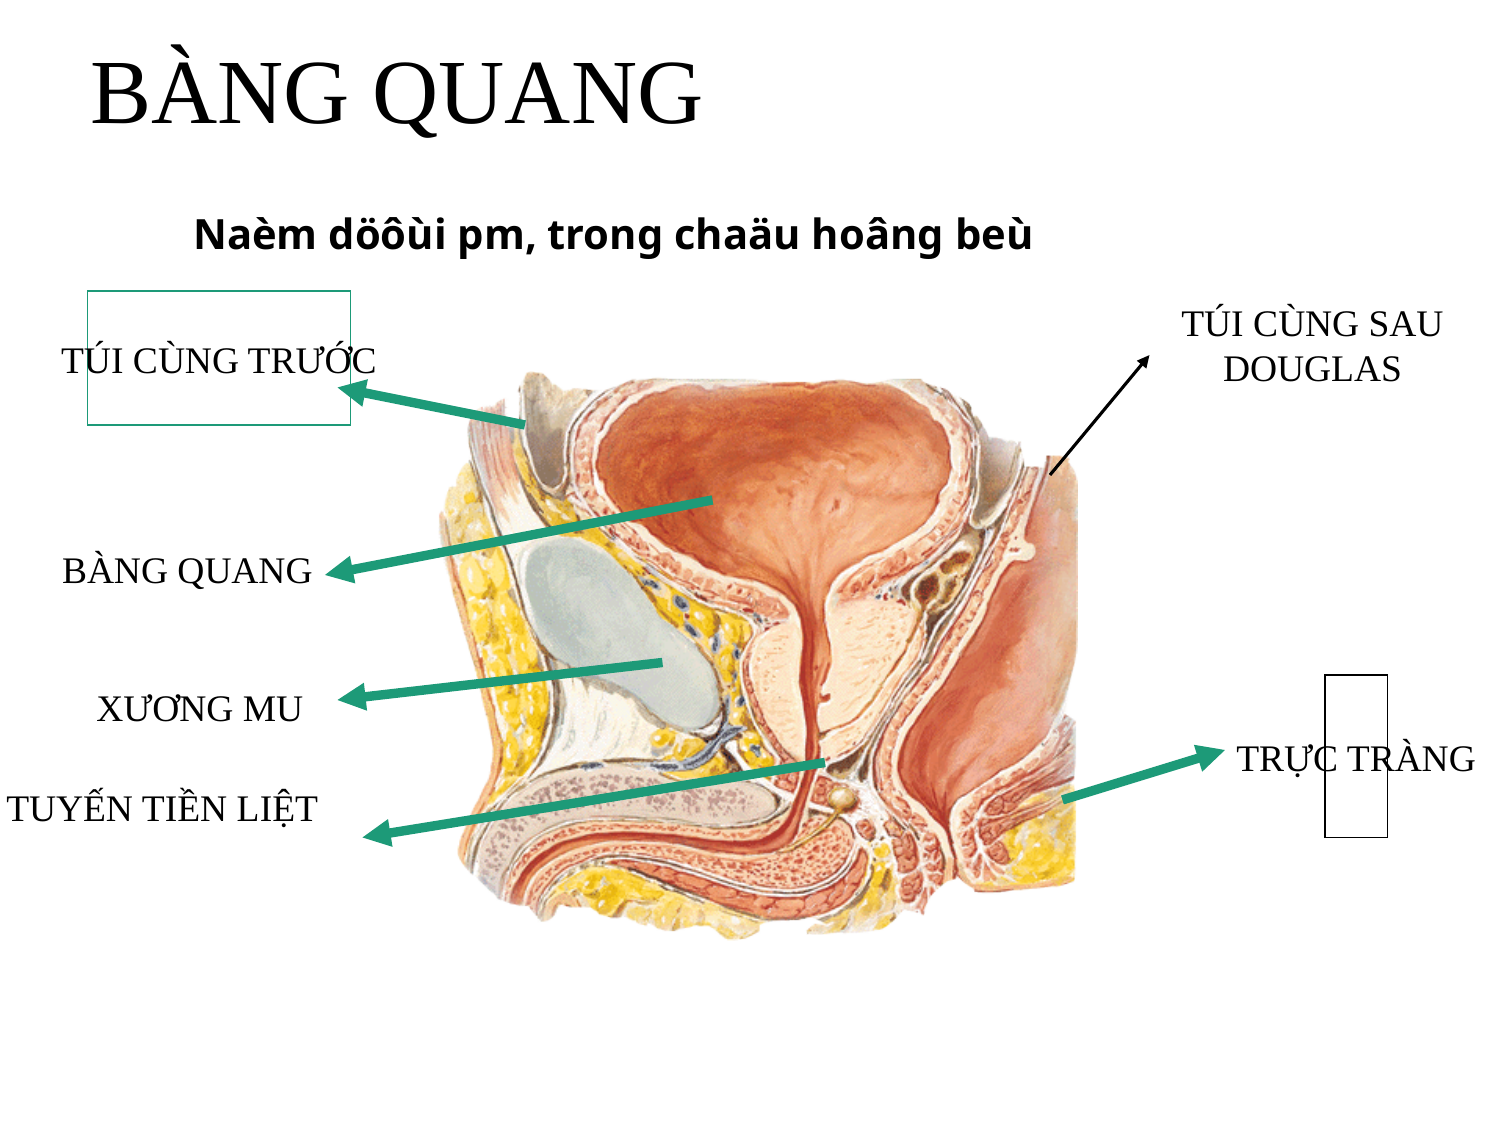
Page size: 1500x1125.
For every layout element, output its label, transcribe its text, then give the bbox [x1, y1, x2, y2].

text_box [362, 827, 422, 842]
text_box TÚI CÙNG TRƯỚC [87, 291, 351, 425]
text_box Naèm döôùi pm, trong chaäu hoâng beù [167, 200, 1050, 266]
text_box TÚI CÙNG SAU DOUGLAS [1237, 237, 1388, 450]
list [422, 371, 1078, 941]
text_box XƯƠNG MU [124, 599, 275, 813]
text_box BÀNG QUANG [112, 462, 263, 675]
text_box TRỰC TRÀNG [1324, 674, 1388, 838]
text_box [324, 556, 422, 579]
title BÀNG QUANG [75, 0, 1425, 188]
text_box [1078, 355, 1150, 444]
text_box [1078, 747, 1225, 796]
text_box [337, 690, 422, 705]
text_box TUYẾN TIỀN LIỆT [87, 699, 238, 913]
